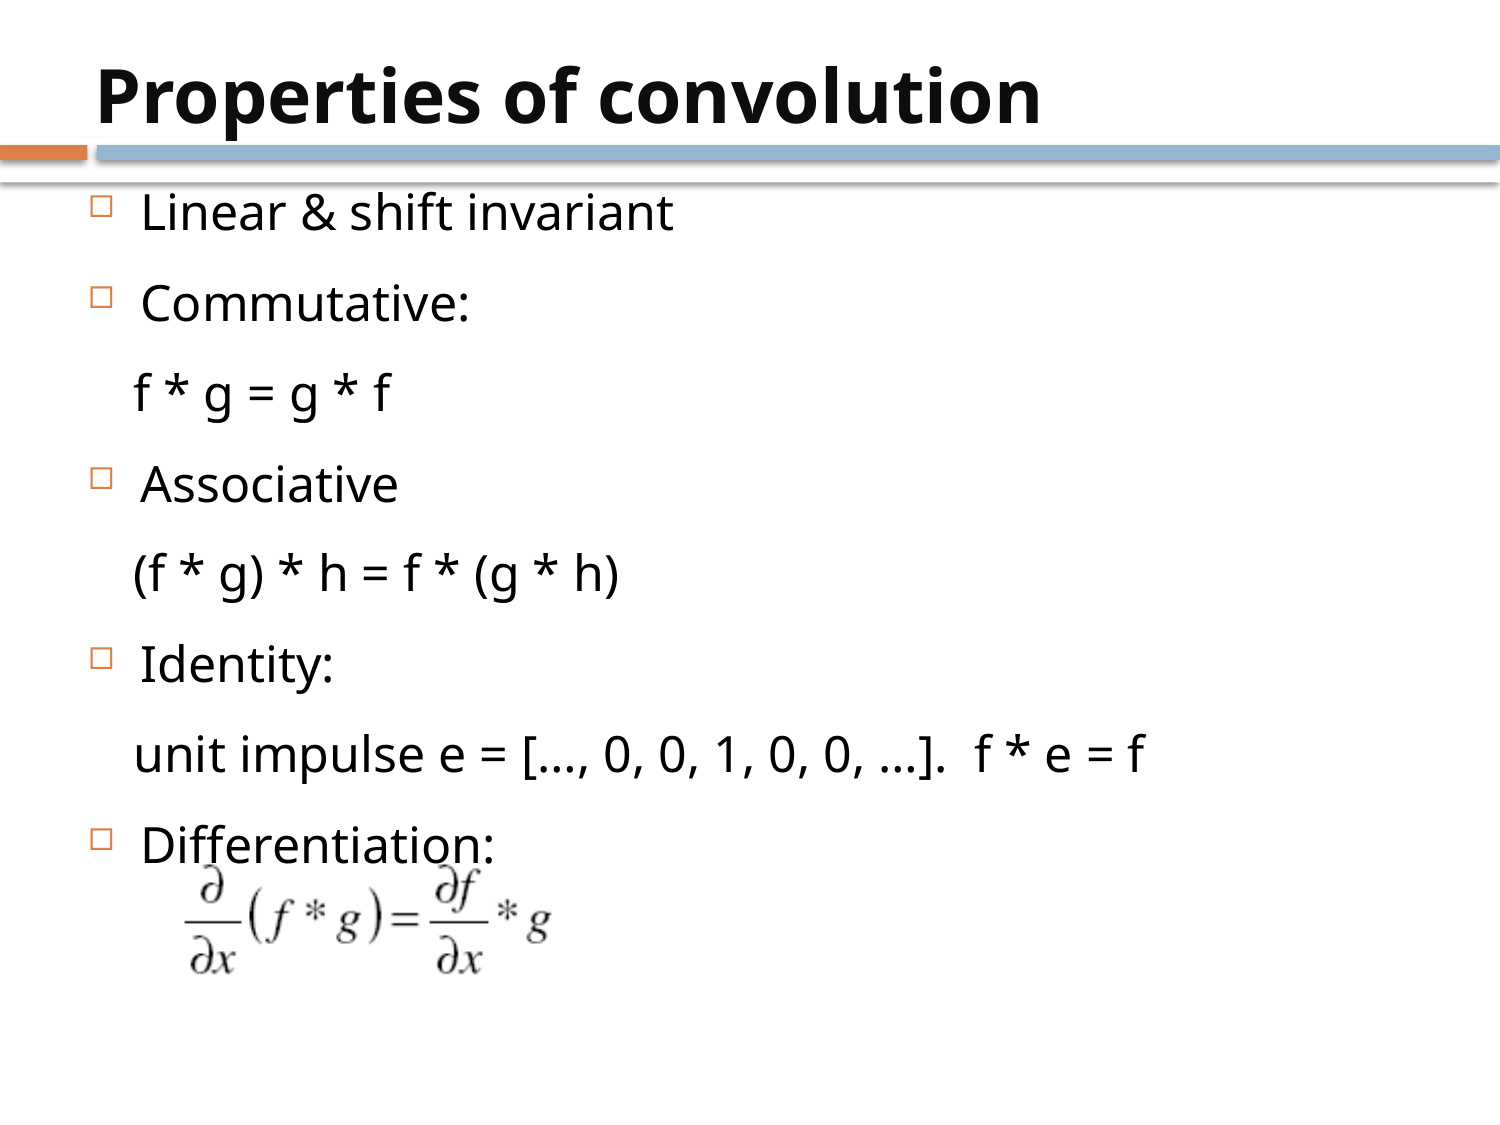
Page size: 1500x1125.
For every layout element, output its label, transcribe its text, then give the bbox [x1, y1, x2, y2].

list Linear & shift invariant Commutative: f * g = g * f Associative (f * g) * h = f * (g * h) Identity: unit impulse e = […, 0, 0, 1, 0, 0, …]. f * e = f Differentiation: [73, 173, 1500, 916]
picture [180, 849, 571, 1000]
title Properties of convolution [79, 0, 1430, 173]
